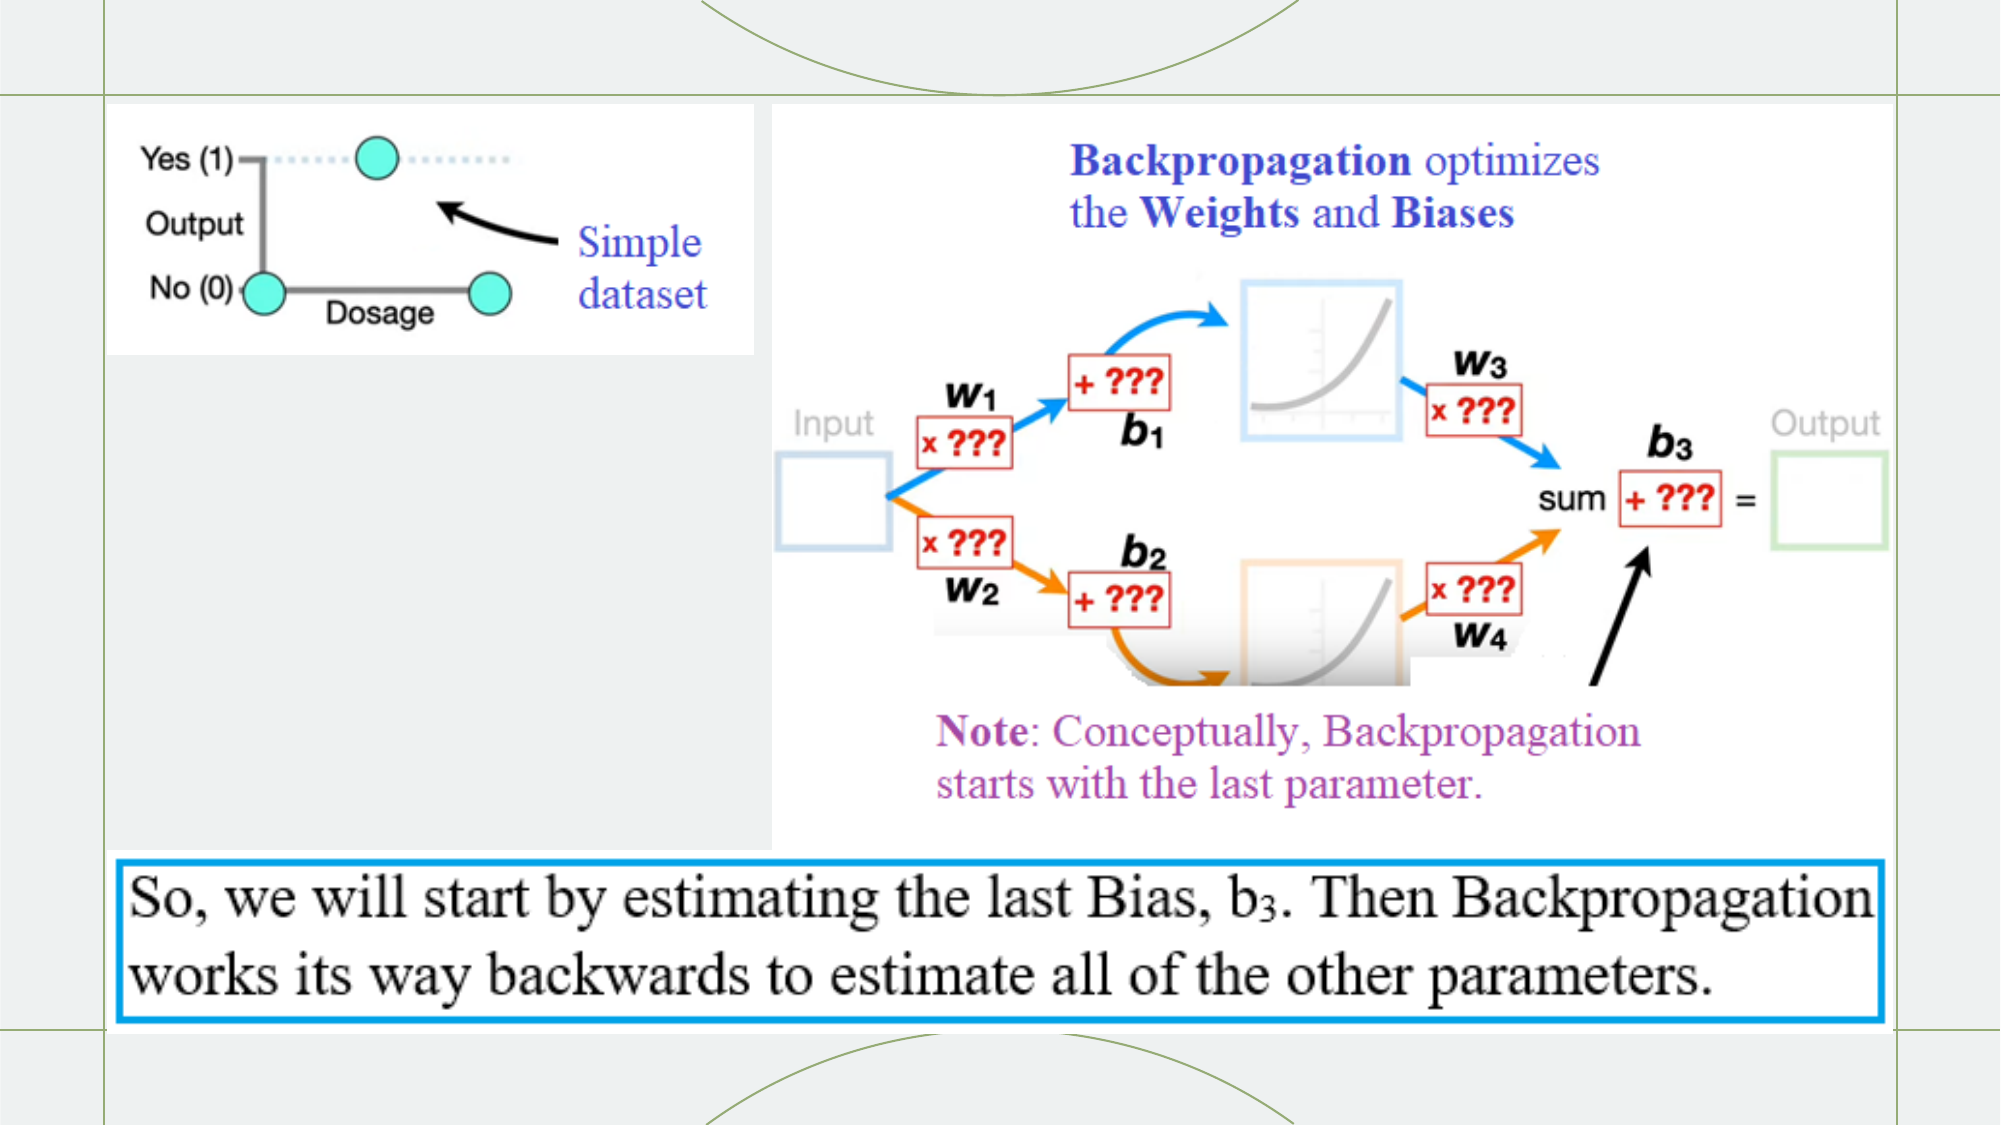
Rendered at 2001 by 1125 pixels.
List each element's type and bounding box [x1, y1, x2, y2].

picture [107, 104, 754, 355]
picture [107, 104, 1893, 1034]
